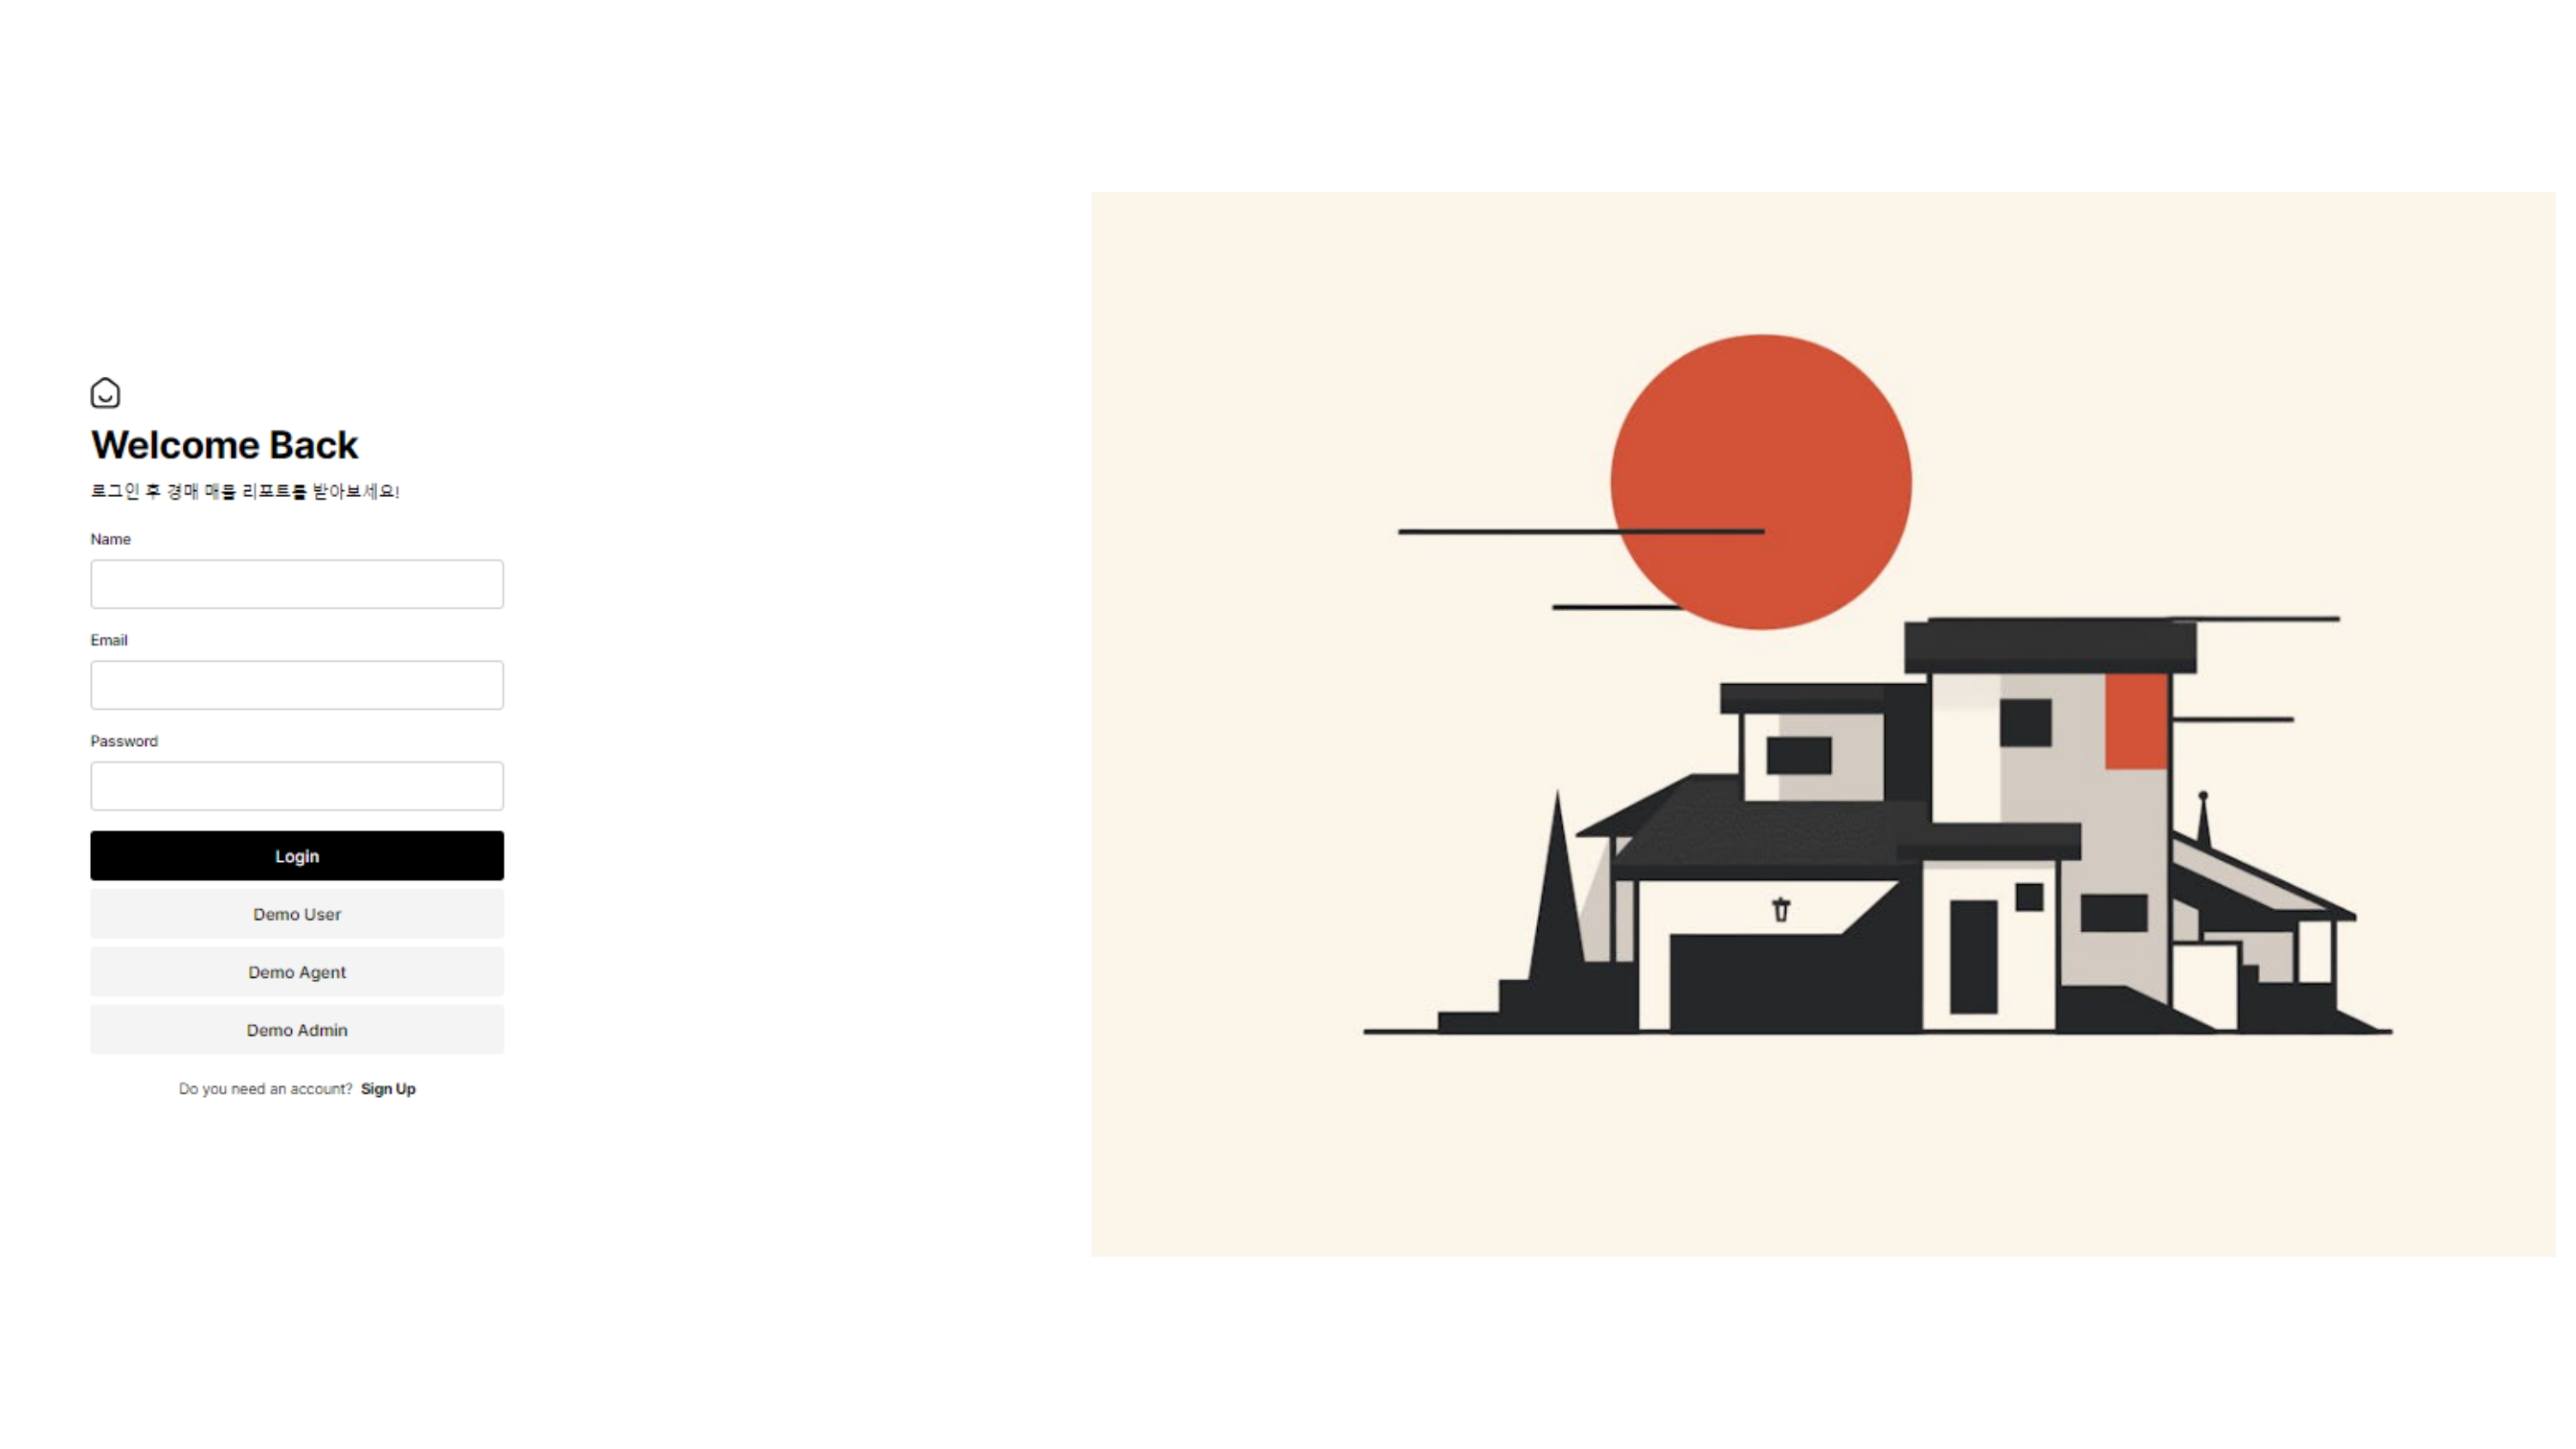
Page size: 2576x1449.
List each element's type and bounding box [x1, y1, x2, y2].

picture [19, 192, 2556, 1257]
